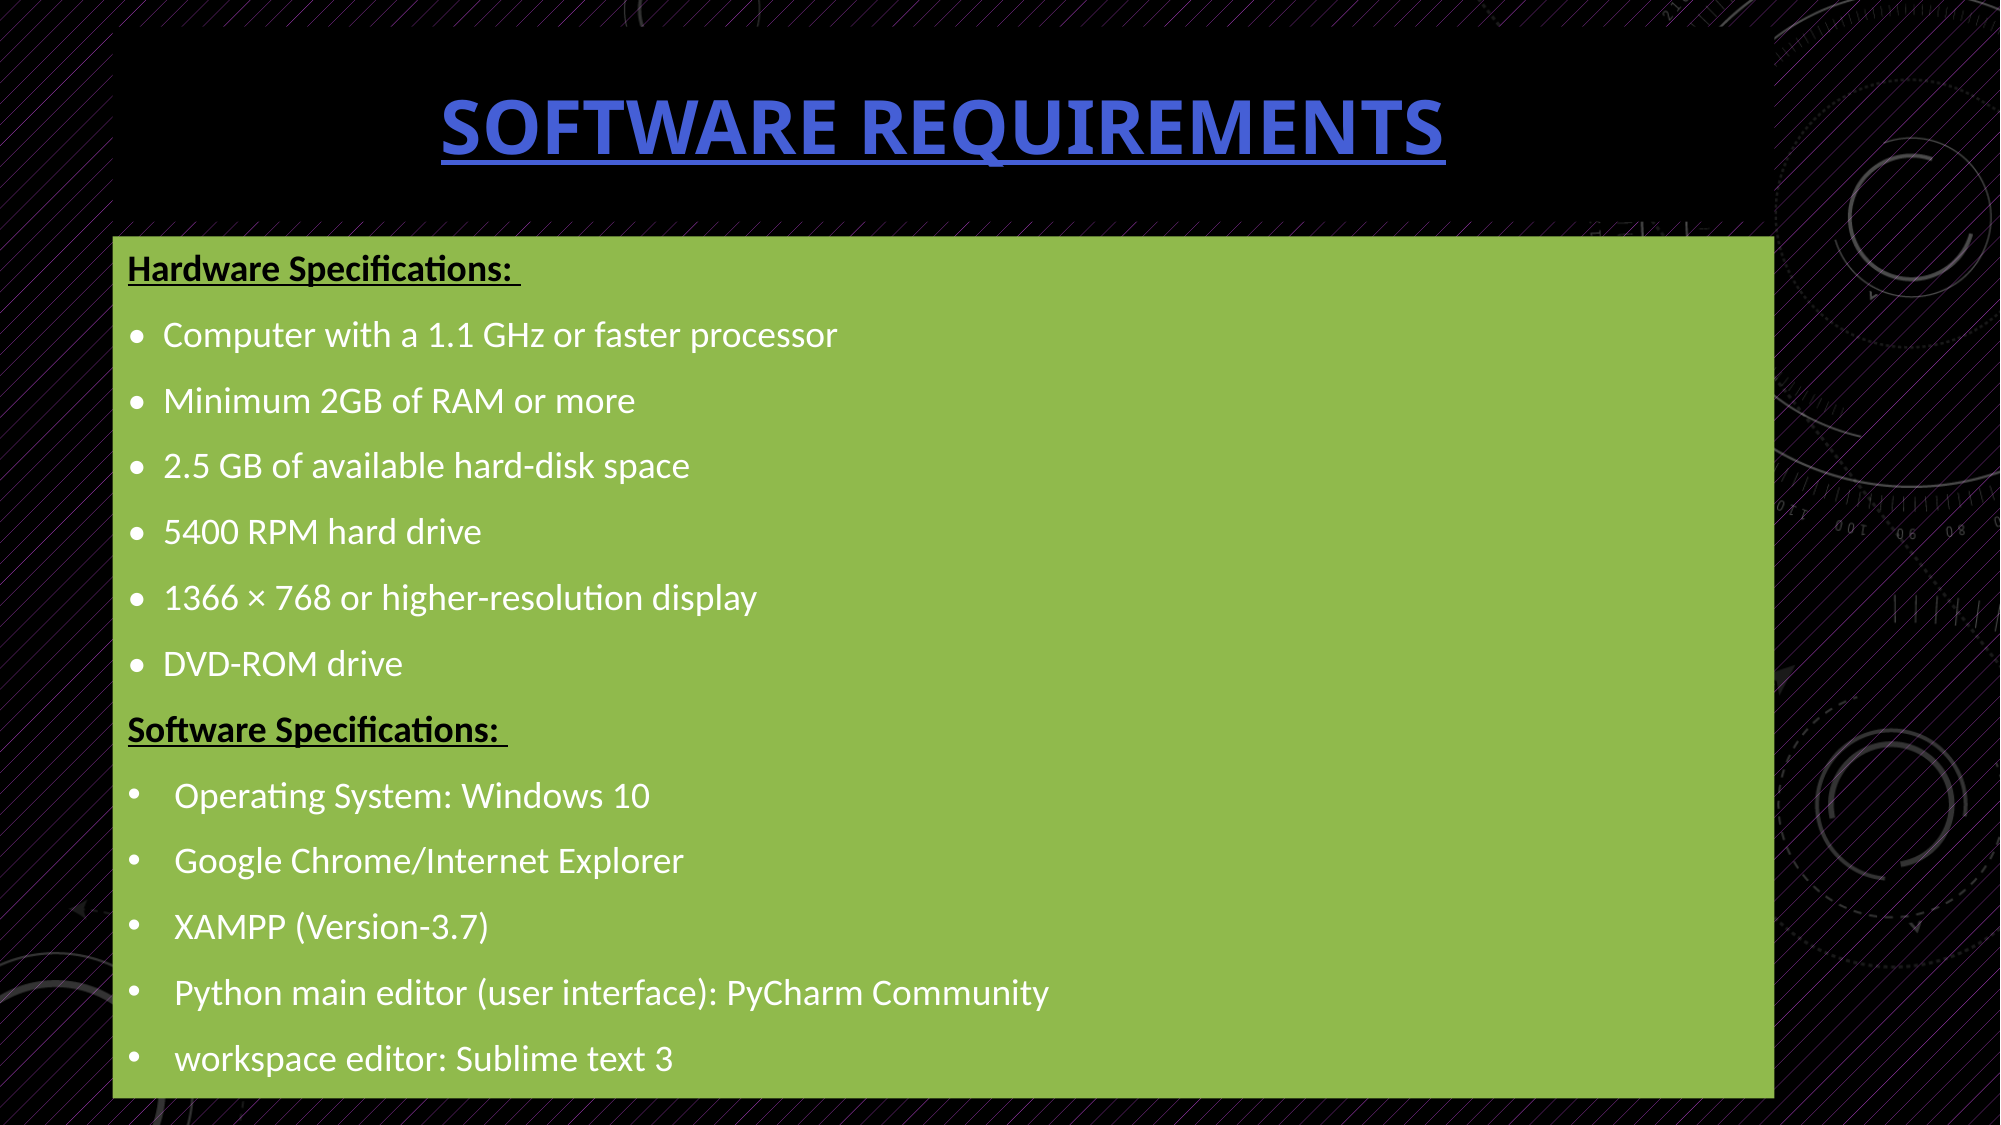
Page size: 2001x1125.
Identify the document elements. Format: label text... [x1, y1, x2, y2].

title SOFTWARE REQUIREMENTS [112, 26, 1775, 222]
picture [0, 0, 2000, 1125]
list Hardware Specifications: • Computer with a 1.1 GHz or faster processor • Minimum 2GB of RAM or more • 2.5 GB of available hard-disk space • 5400 RPM hard drive • 1366 × 768 or higher-resolution display • DVD-ROM drive Software Specifications: Operating System: Windows 10 Google Chrome/Internet Explorer XAMPP (Version-3.7) Python main editor (user interface): PyCharm Community workspace editor: Sublime text 3 [112, 236, 1775, 1099]
